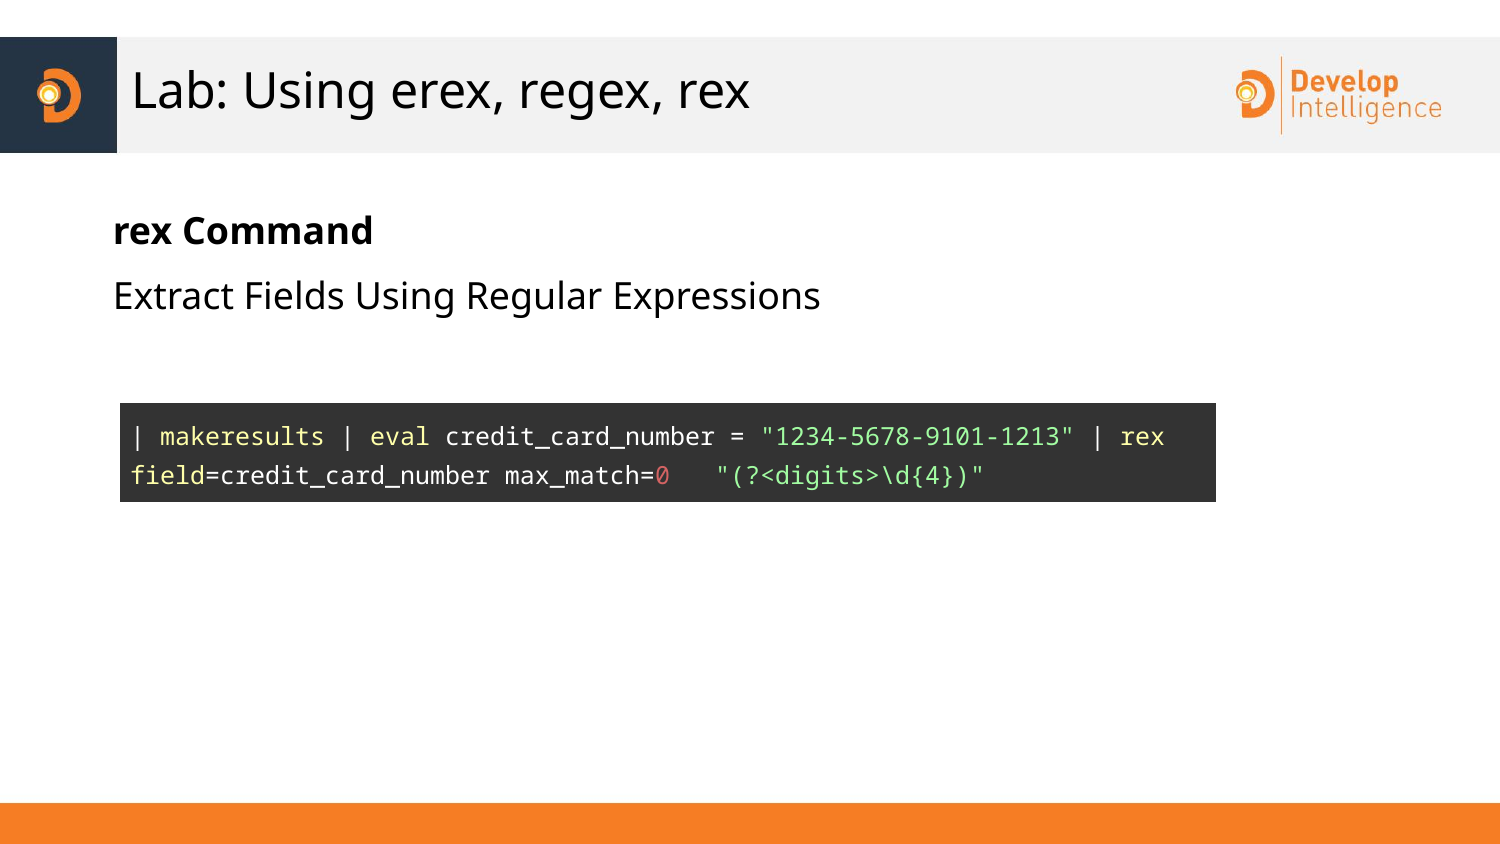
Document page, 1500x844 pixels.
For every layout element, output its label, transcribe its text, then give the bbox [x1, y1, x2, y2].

list rex Command Extract Fields Using Regular Expressions [101, 198, 1420, 762]
table_header | makeresults | eval credit_card_number = "1234-5678-9101-1213" | rex field=credit_card_number max_match=0 "(?<digits>\d{4})" [120, 403, 1216, 502]
title Lab: Using erex, regex, rex [119, 36, 1112, 149]
picture [0, 0, 1500, 844]
